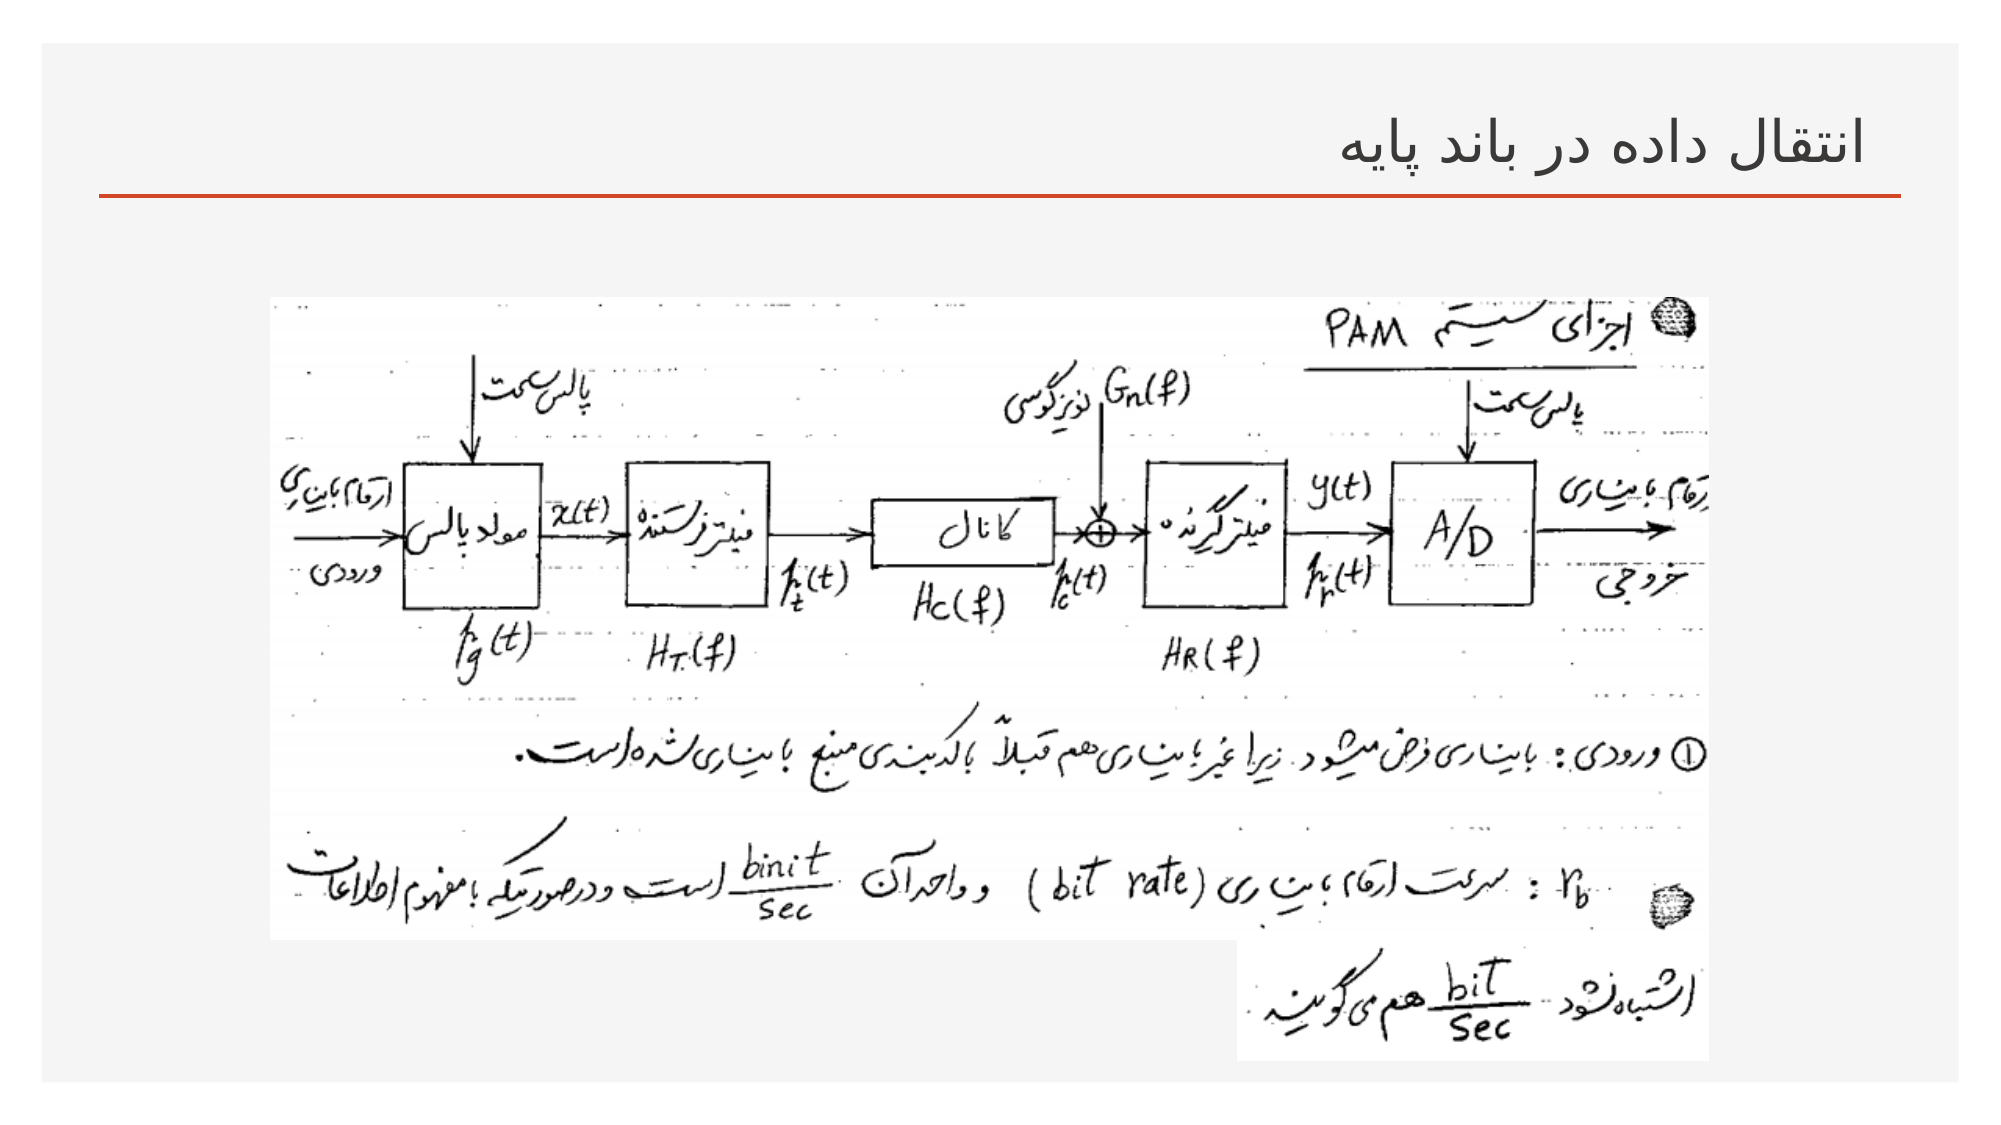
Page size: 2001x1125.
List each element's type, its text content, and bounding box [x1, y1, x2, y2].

title انتقال داده در باند پایه [754, 77, 1883, 182]
picture [270, 297, 1709, 1061]
